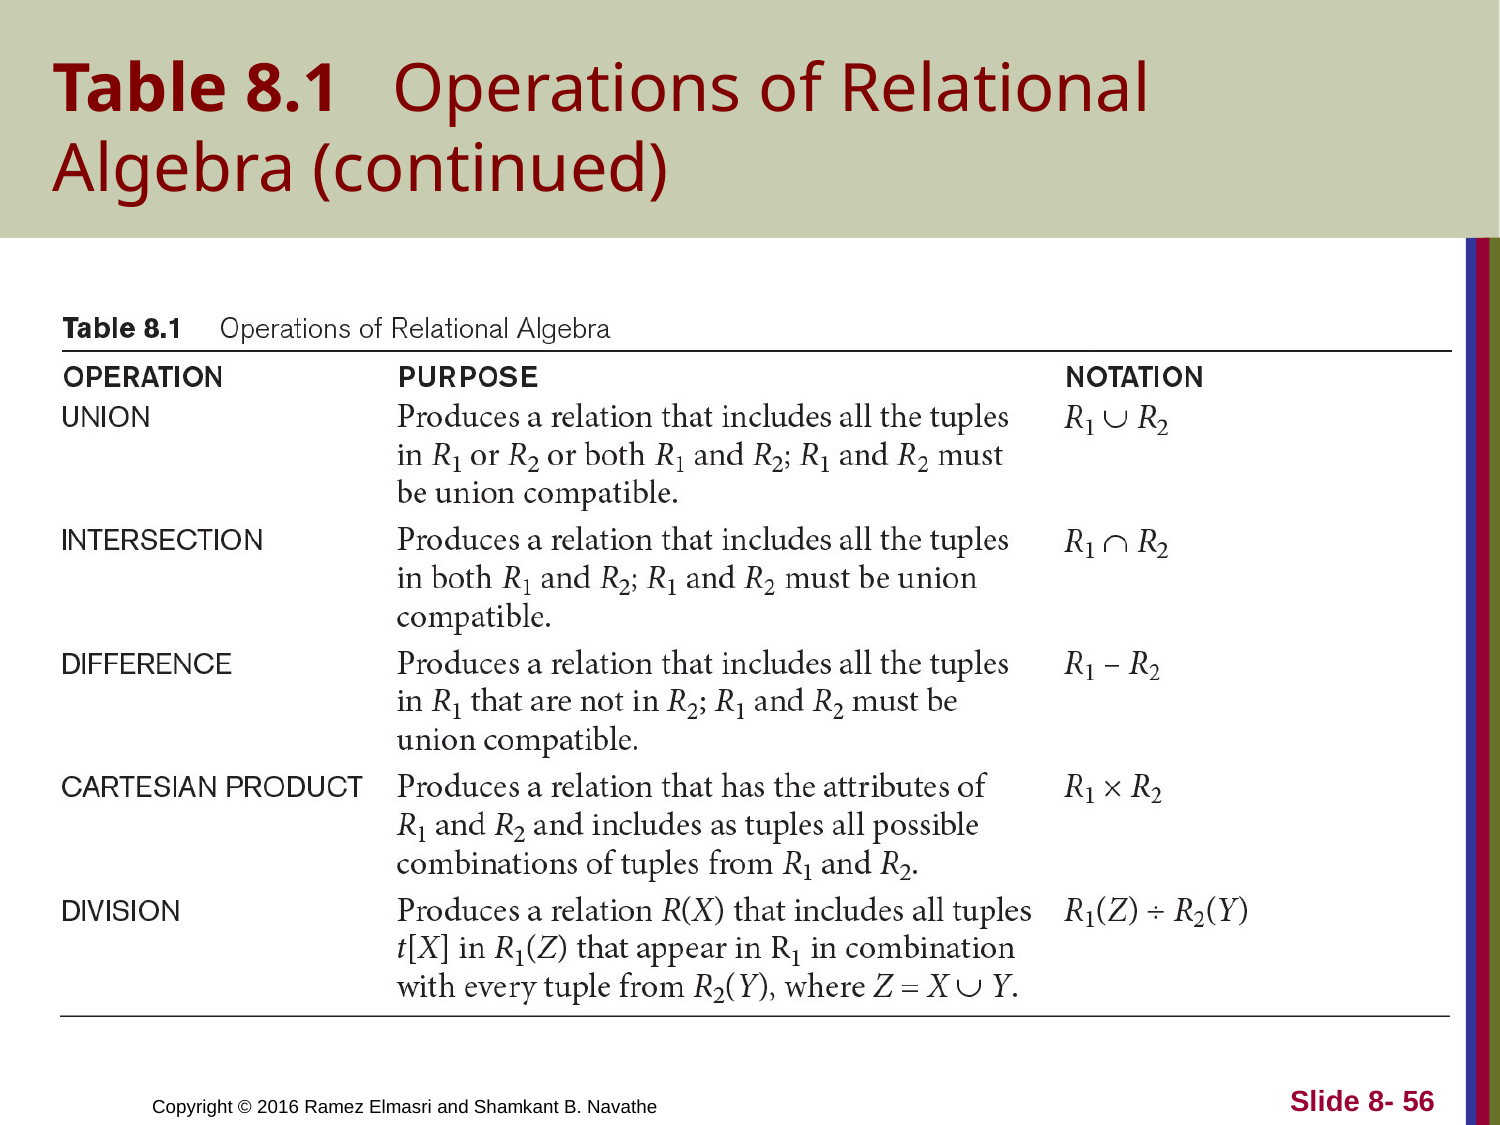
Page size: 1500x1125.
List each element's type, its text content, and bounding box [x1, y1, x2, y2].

slide_number Slide 8- 56 [1137, 1049, 1451, 1125]
title Table 8.1 Operations of Relational Algebra (continued) [37, 49, 1317, 213]
picture [37, 312, 1463, 1031]
